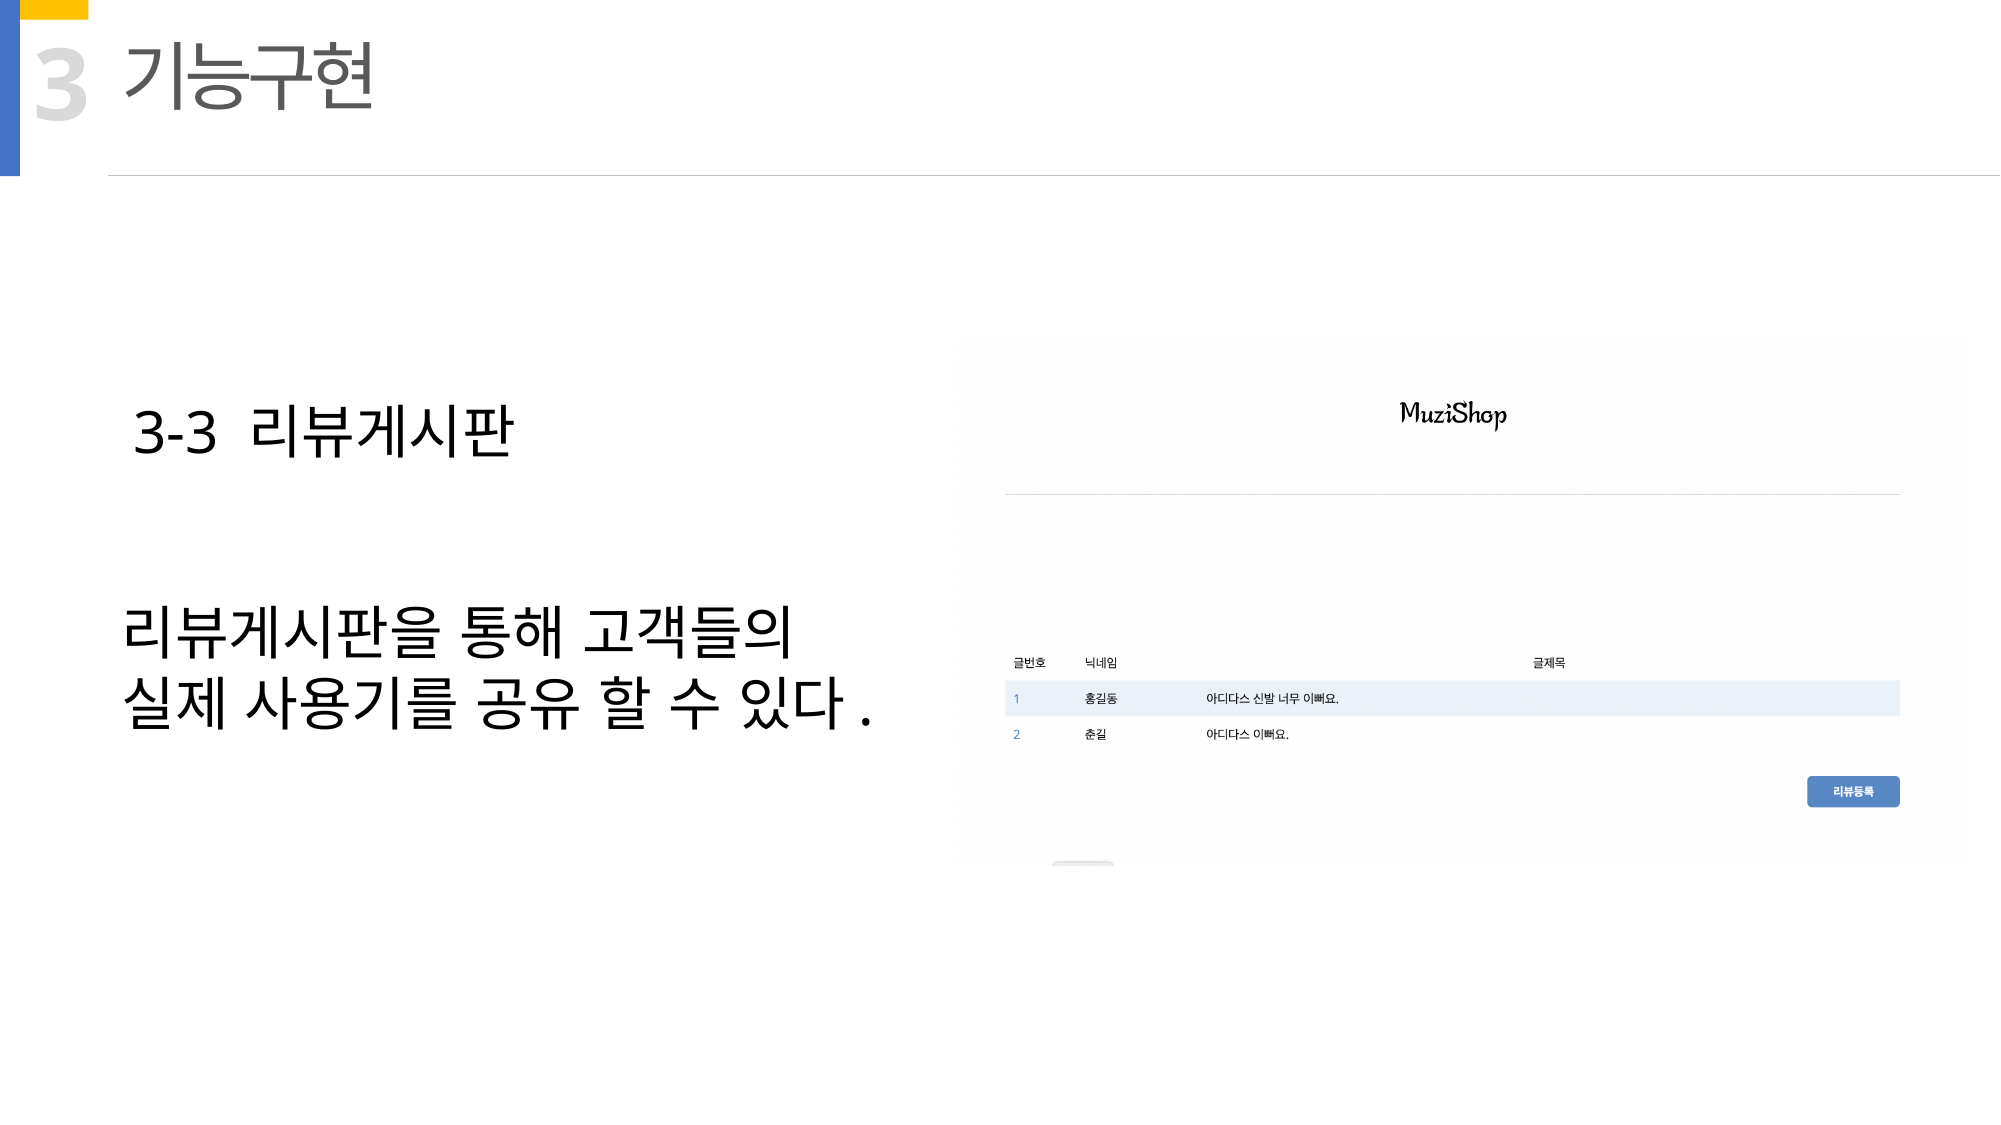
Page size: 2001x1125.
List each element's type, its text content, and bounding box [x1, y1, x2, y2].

text_box 리뷰게시판을 통해 고객들의 실제 사용기를 공유 할 수 있다. [106, 589, 957, 744]
picture [957, 340, 1966, 866]
text_box 3-3 리뷰게시판 [106, 387, 559, 473]
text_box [0, 0, 2000, 177]
